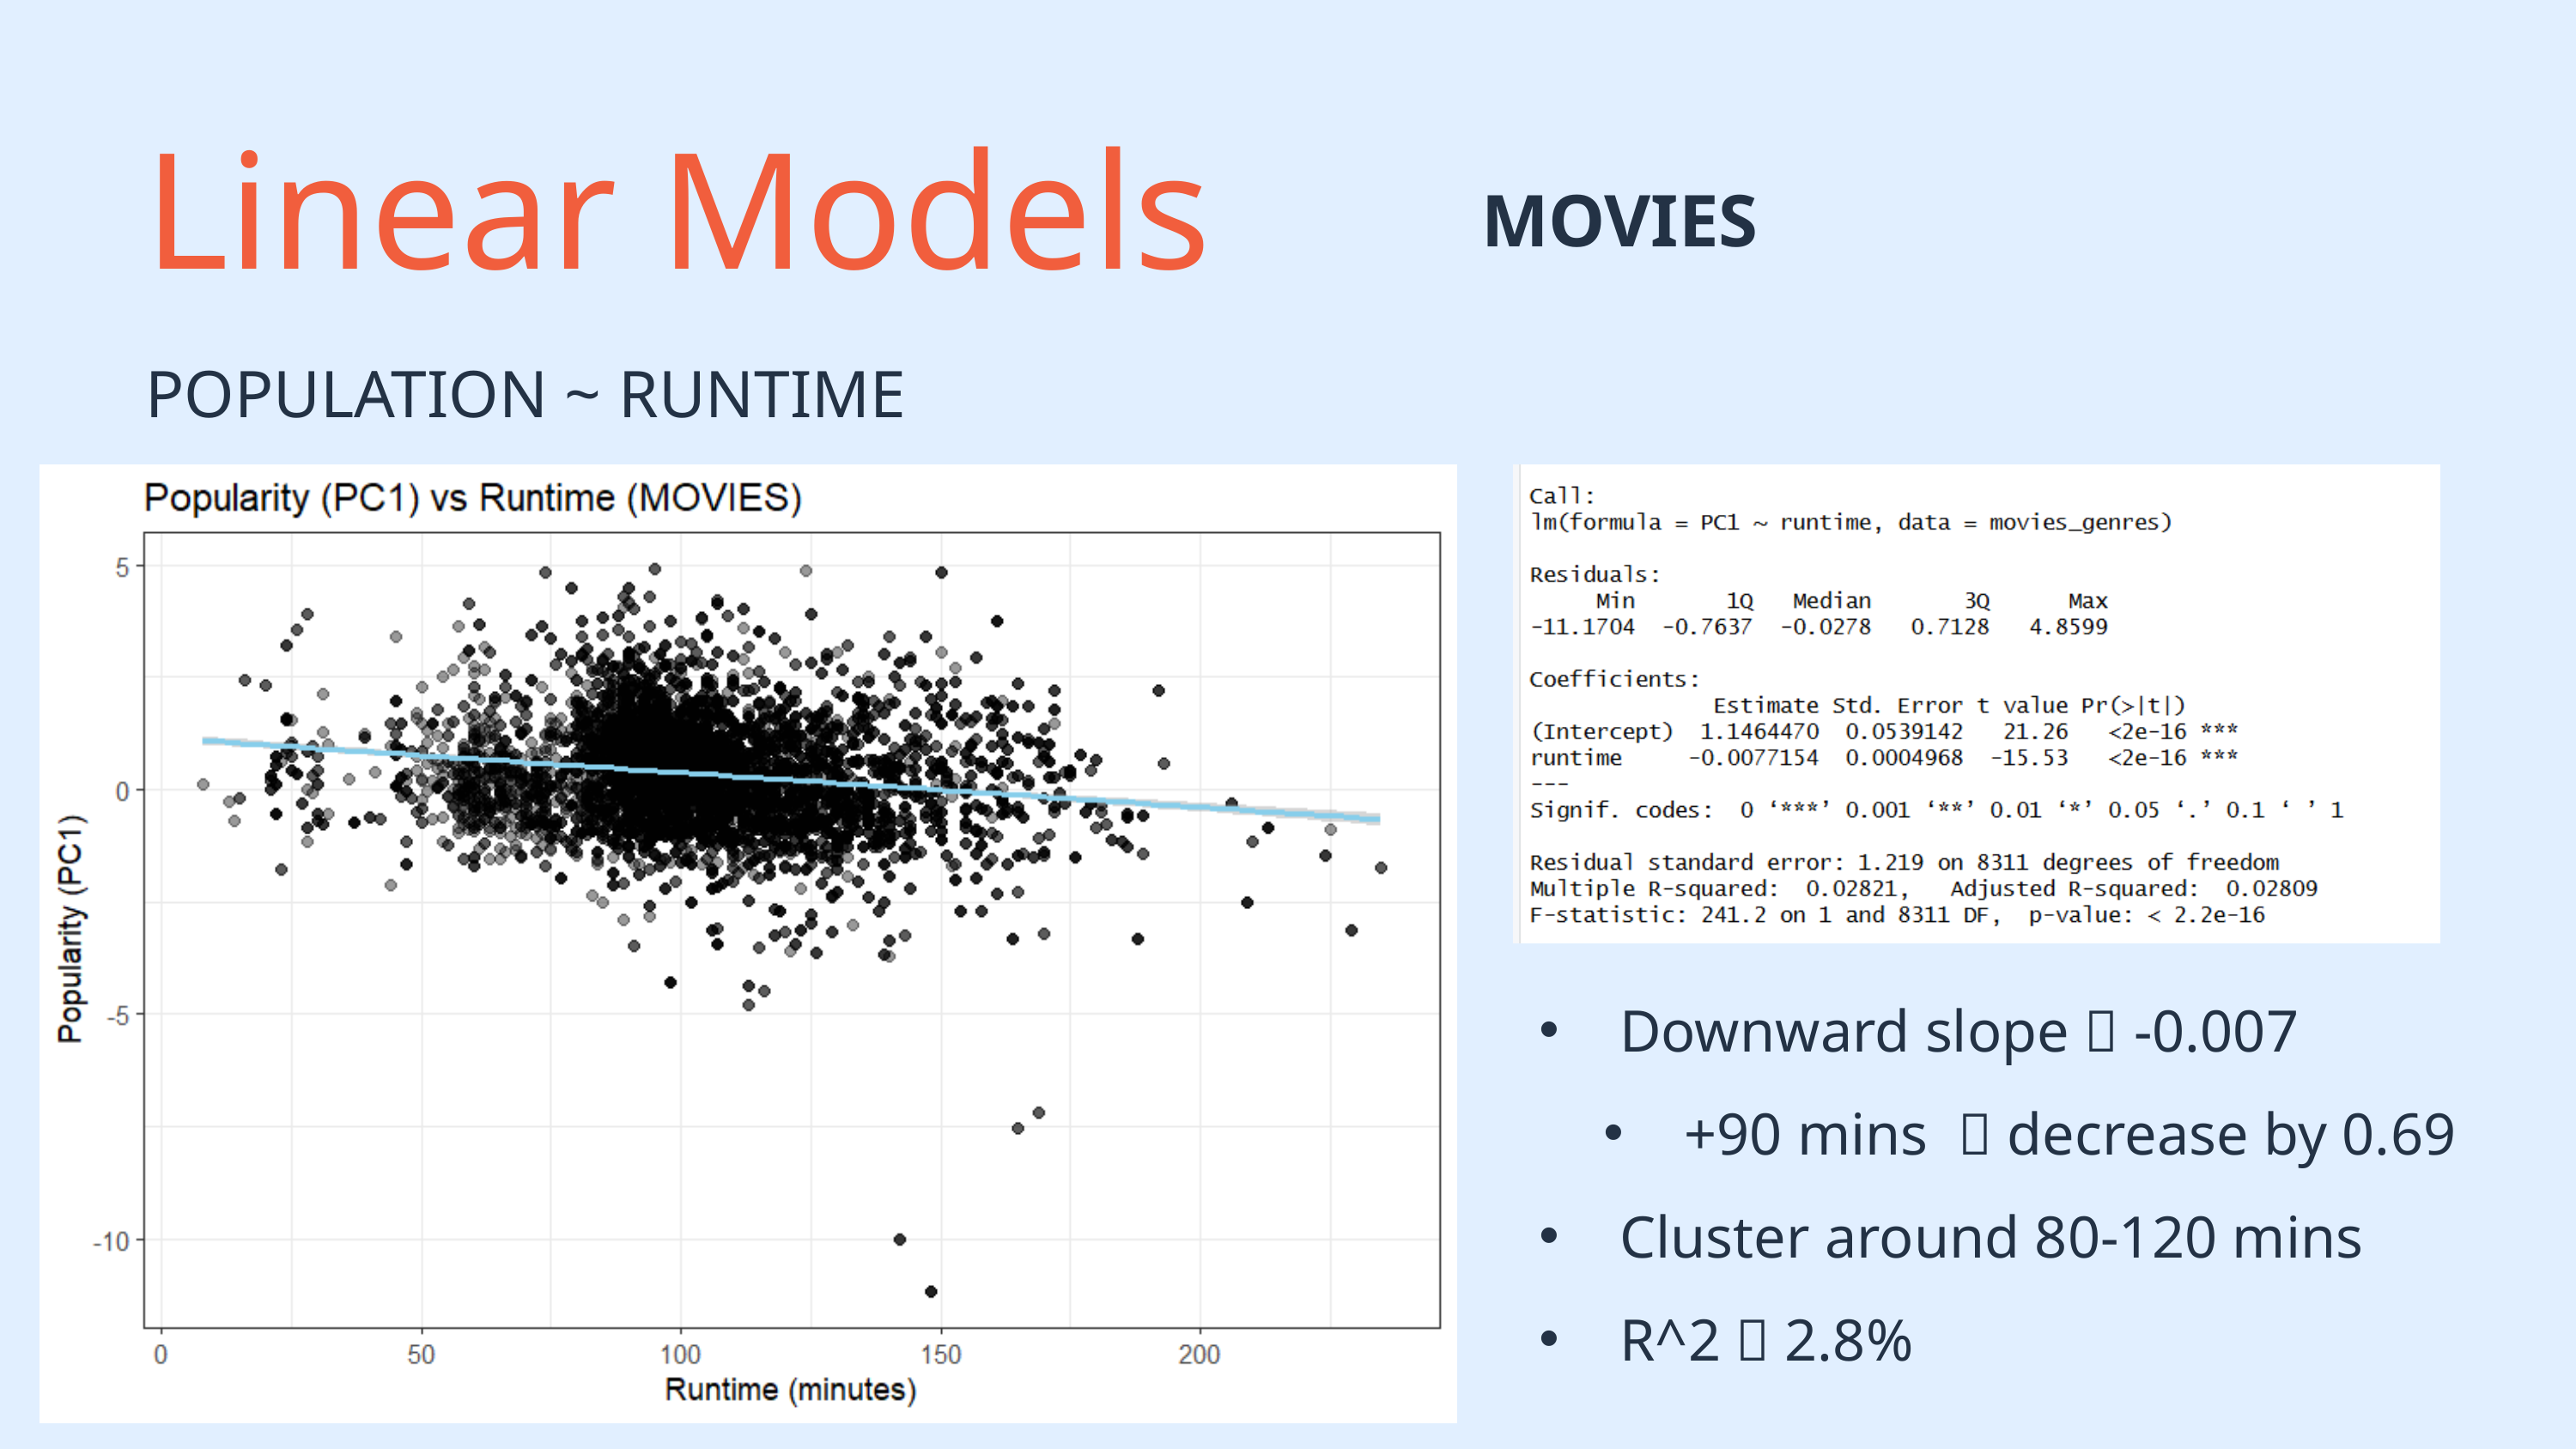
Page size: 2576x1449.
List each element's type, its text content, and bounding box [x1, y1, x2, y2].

text_box Downward slope  -0.007 +90 mins  decrease by 0.69 Cluster around 80-120 mins R^2  2.8% [1539, 960, 2512, 1373]
text_box Linear Models [144, 108, 1686, 302]
picture [1513, 464, 2441, 943]
text_box MOVIES [1481, 209, 2255, 262]
picture [39, 464, 1457, 1423]
text_box POPULATION ~ RUNTIME [145, 378, 1119, 431]
